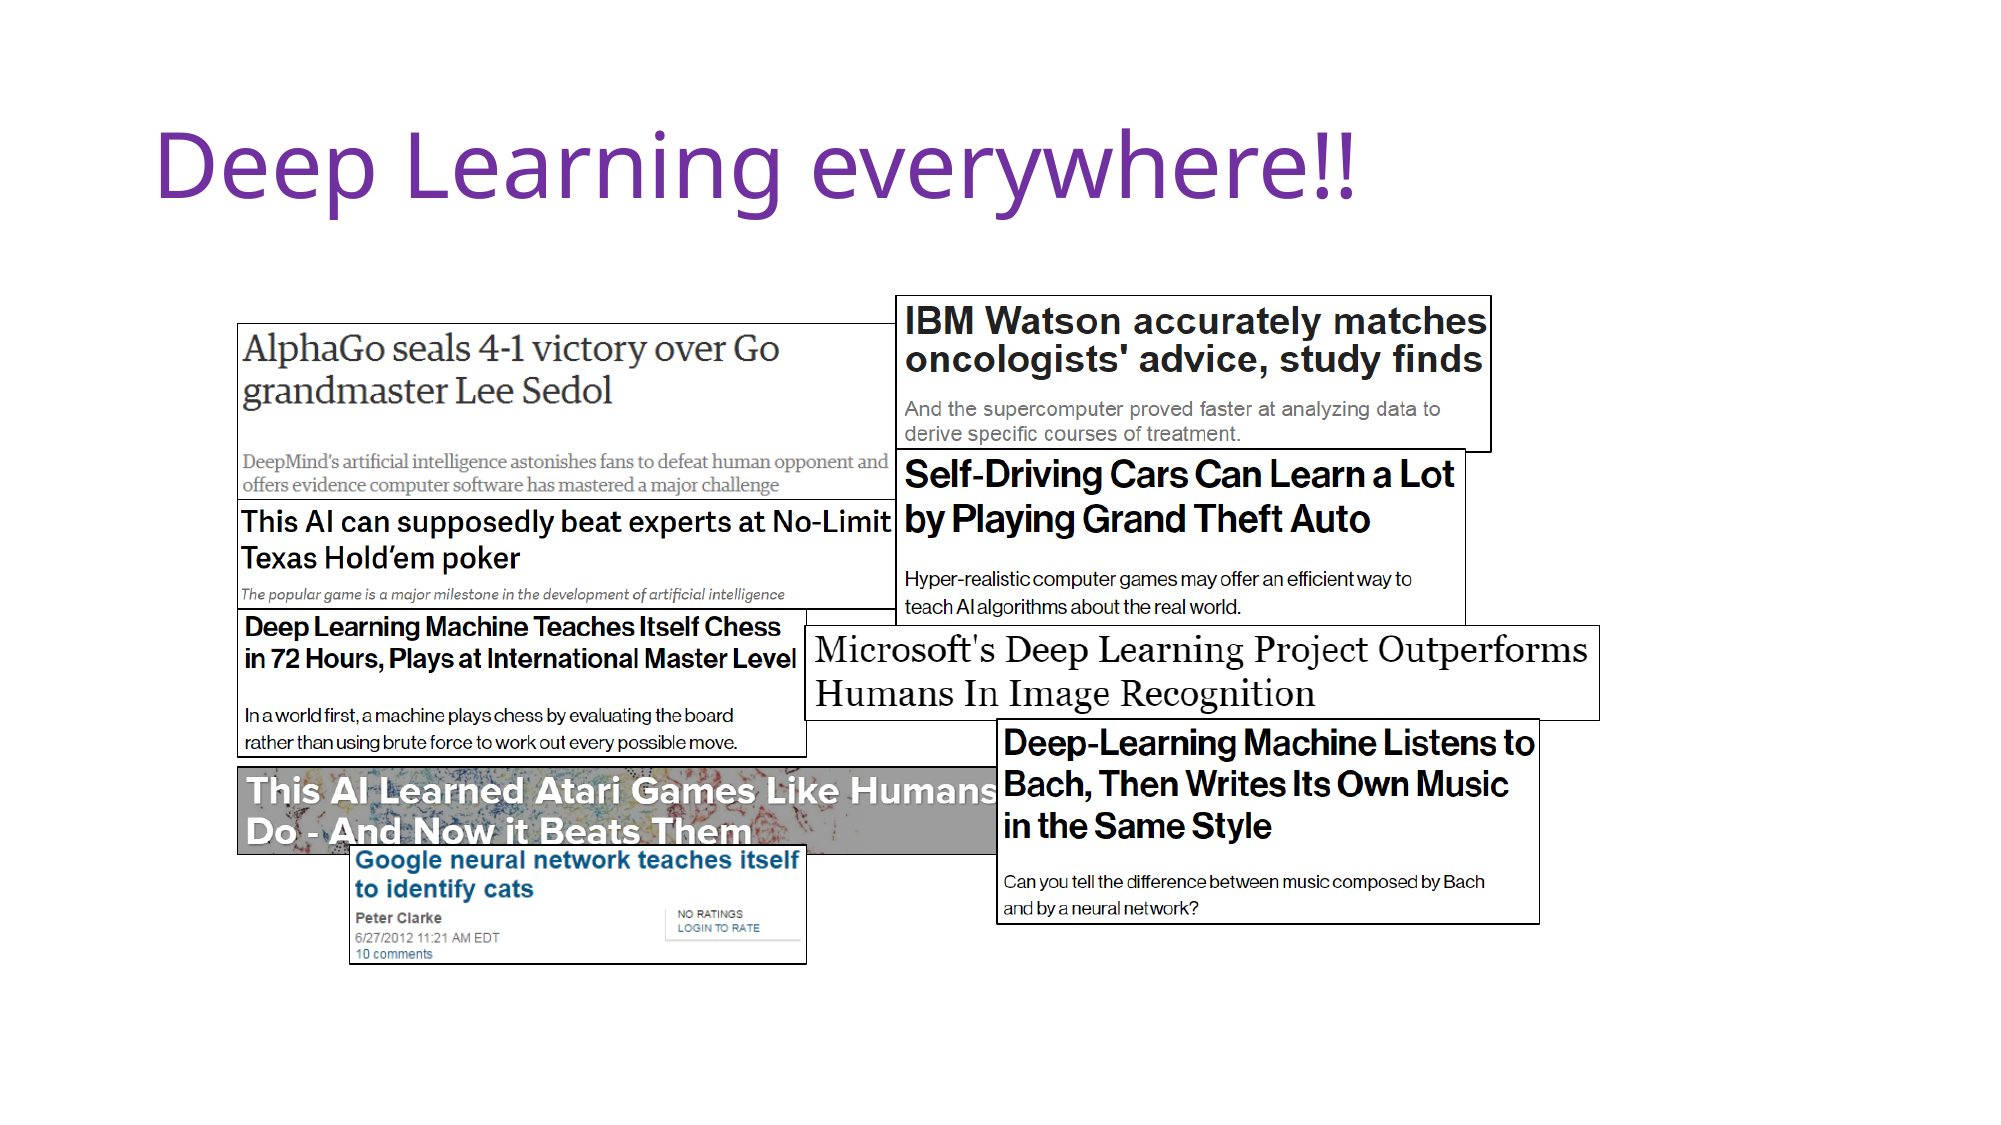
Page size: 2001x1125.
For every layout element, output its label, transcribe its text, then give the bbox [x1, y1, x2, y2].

title Deep Learning everywhere!! [137, 59, 1863, 278]
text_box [238, 296, 1599, 964]
